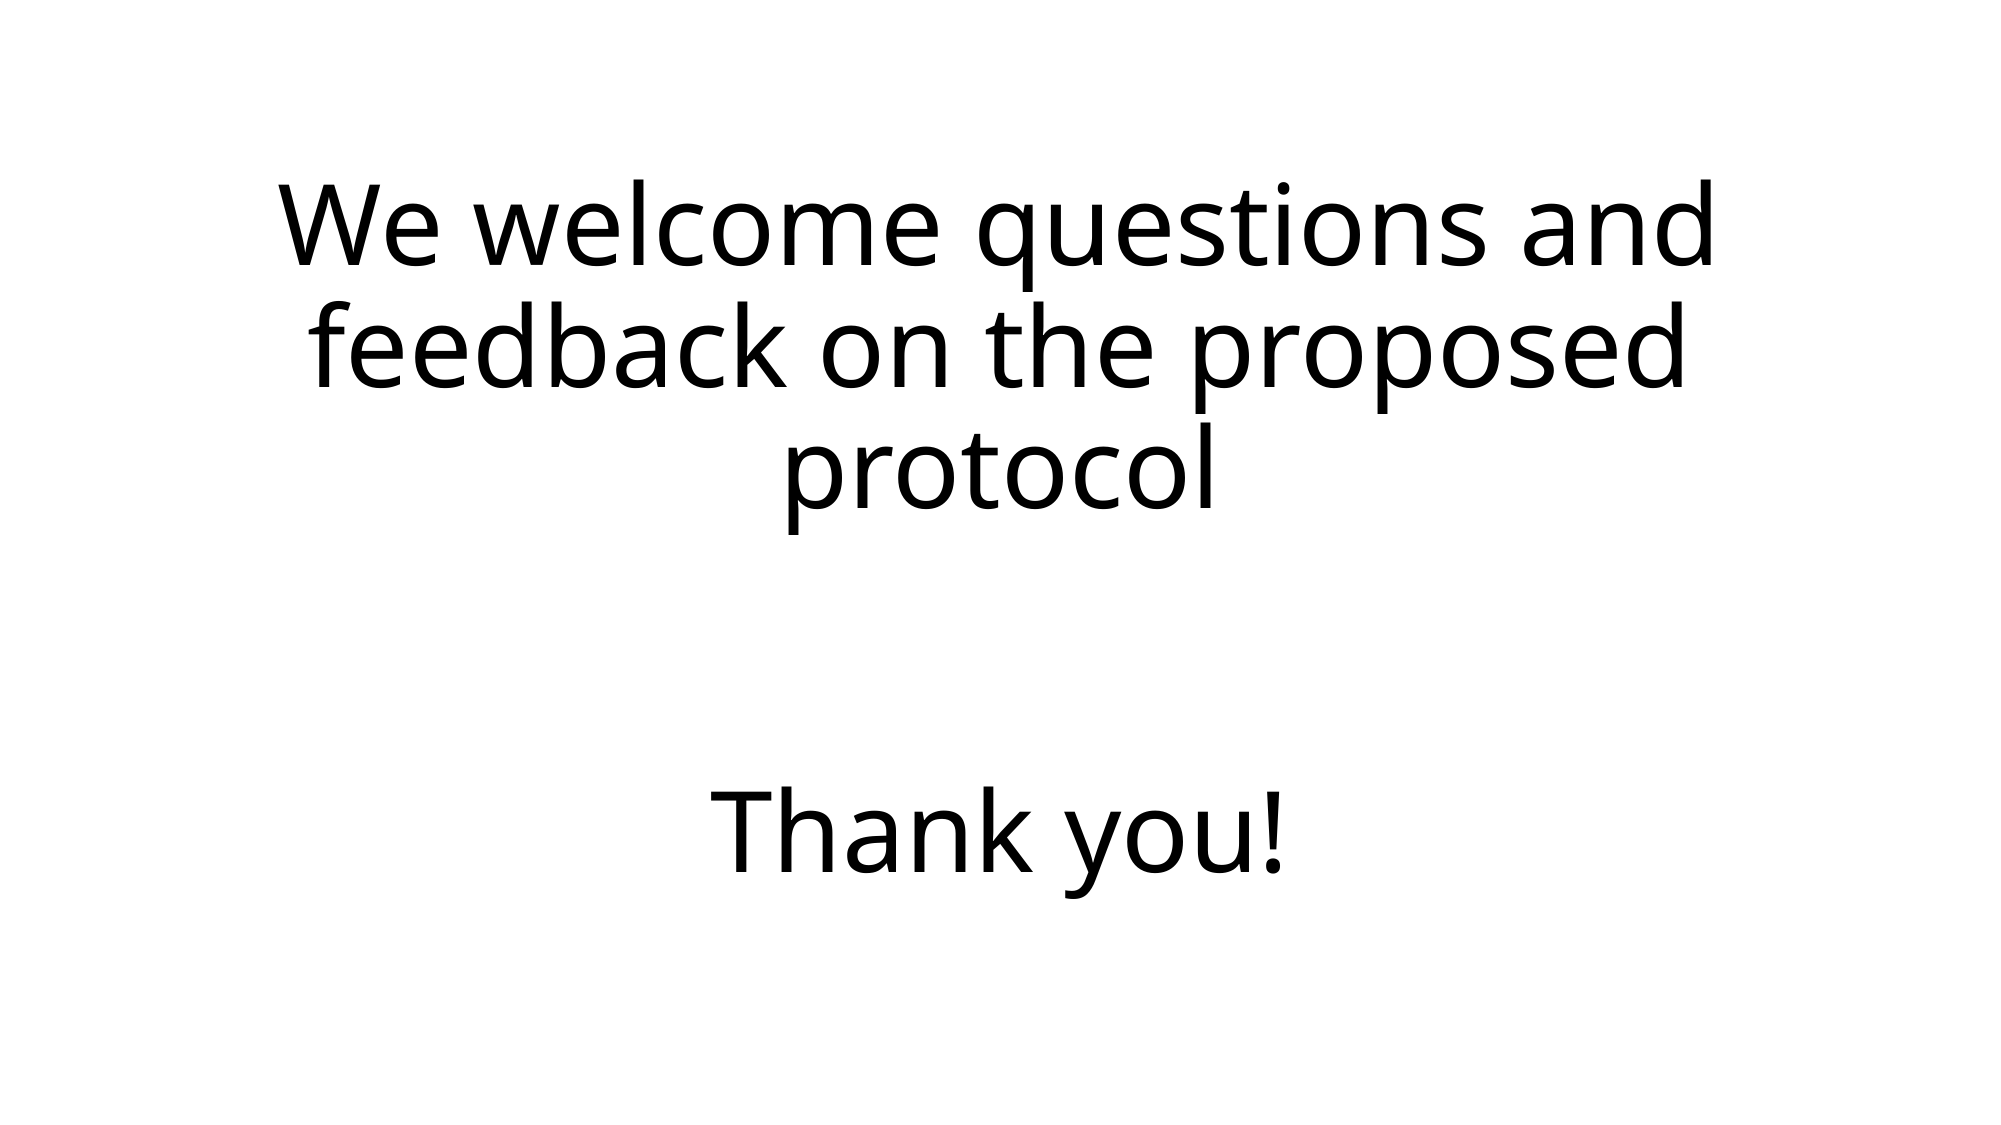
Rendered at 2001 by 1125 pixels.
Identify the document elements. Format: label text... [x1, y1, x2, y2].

title We welcome questions and feedback on the proposed protocol Thank you! [137, 70, 1863, 996]
